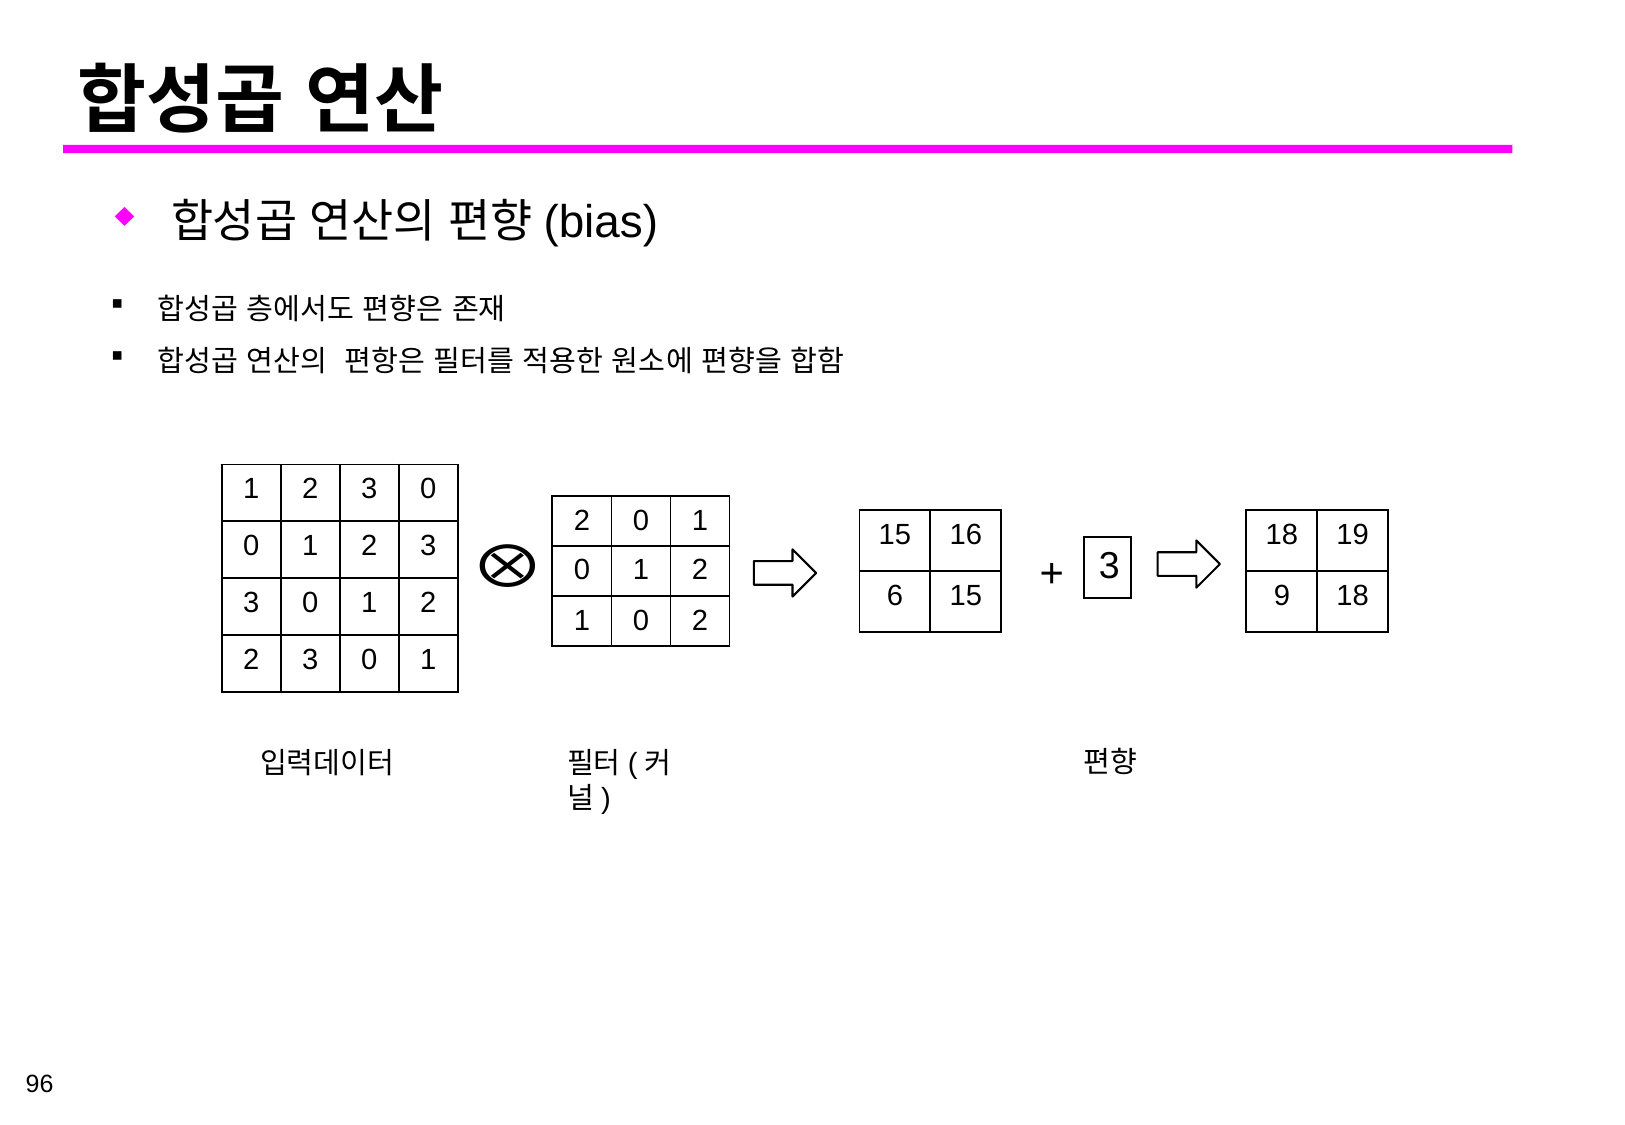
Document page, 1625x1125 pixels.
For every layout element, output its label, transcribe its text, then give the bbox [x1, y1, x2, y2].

text_box + [1024, 538, 1061, 604]
table_cell 2 [671, 547, 729, 595]
table_header 18 [1247, 511, 1316, 570]
table_cell 1 [341, 579, 398, 634]
list 합성곱 연산의 편향(bias) [99, 172, 1510, 256]
table_cell 18 [1318, 572, 1387, 631]
table_header 15 [860, 511, 929, 570]
slide_number 96 [0, 1071, 69, 1094]
table_header 1 [223, 465, 280, 520]
table_cell 0 [553, 547, 611, 595]
text_box 필터(커널) [552, 736, 730, 822]
table_cell 15 [931, 572, 1000, 631]
table_cell 3 [400, 522, 457, 577]
table_cell 1 [400, 636, 457, 691]
text_box 합성곱 층에서도 편향은 존재 합성곱 연산의 편항은 필터를 적용한 원소에 편향을 합함 [95, 265, 1571, 385]
table_header 16 [931, 511, 1000, 570]
table_cell 0 [612, 597, 670, 645]
table_header 3 [1085, 538, 1130, 597]
table_header 3 [341, 465, 398, 520]
table_cell 2 [341, 522, 398, 577]
table_header 2 [553, 497, 611, 545]
table_cell 9 [1247, 572, 1316, 631]
title 합성곱 연산 [62, 42, 1500, 149]
table_cell 3 [282, 636, 339, 691]
table_header 19 [1318, 511, 1387, 570]
table_cell 2 [671, 597, 729, 645]
table_cell 1 [553, 597, 611, 645]
table_cell 1 [282, 522, 339, 577]
table_cell 0 [341, 636, 398, 691]
table_cell 2 [223, 636, 280, 691]
table_cell 0 [282, 579, 339, 634]
text_box 입력데이터 [245, 736, 423, 787]
table_cell 3 [223, 579, 280, 634]
table_header 1 [671, 497, 729, 545]
table_cell 0 [223, 522, 280, 577]
text_box [1157, 540, 1220, 588]
text_box 편향 [1069, 736, 1179, 787]
table_header 0 [612, 497, 670, 545]
table_cell 2 [400, 579, 457, 634]
text_box [753, 549, 817, 597]
table_header 0 [400, 465, 457, 520]
table_cell 6 [860, 572, 929, 631]
table_cell 1 [612, 547, 670, 595]
table_header 2 [282, 465, 339, 520]
